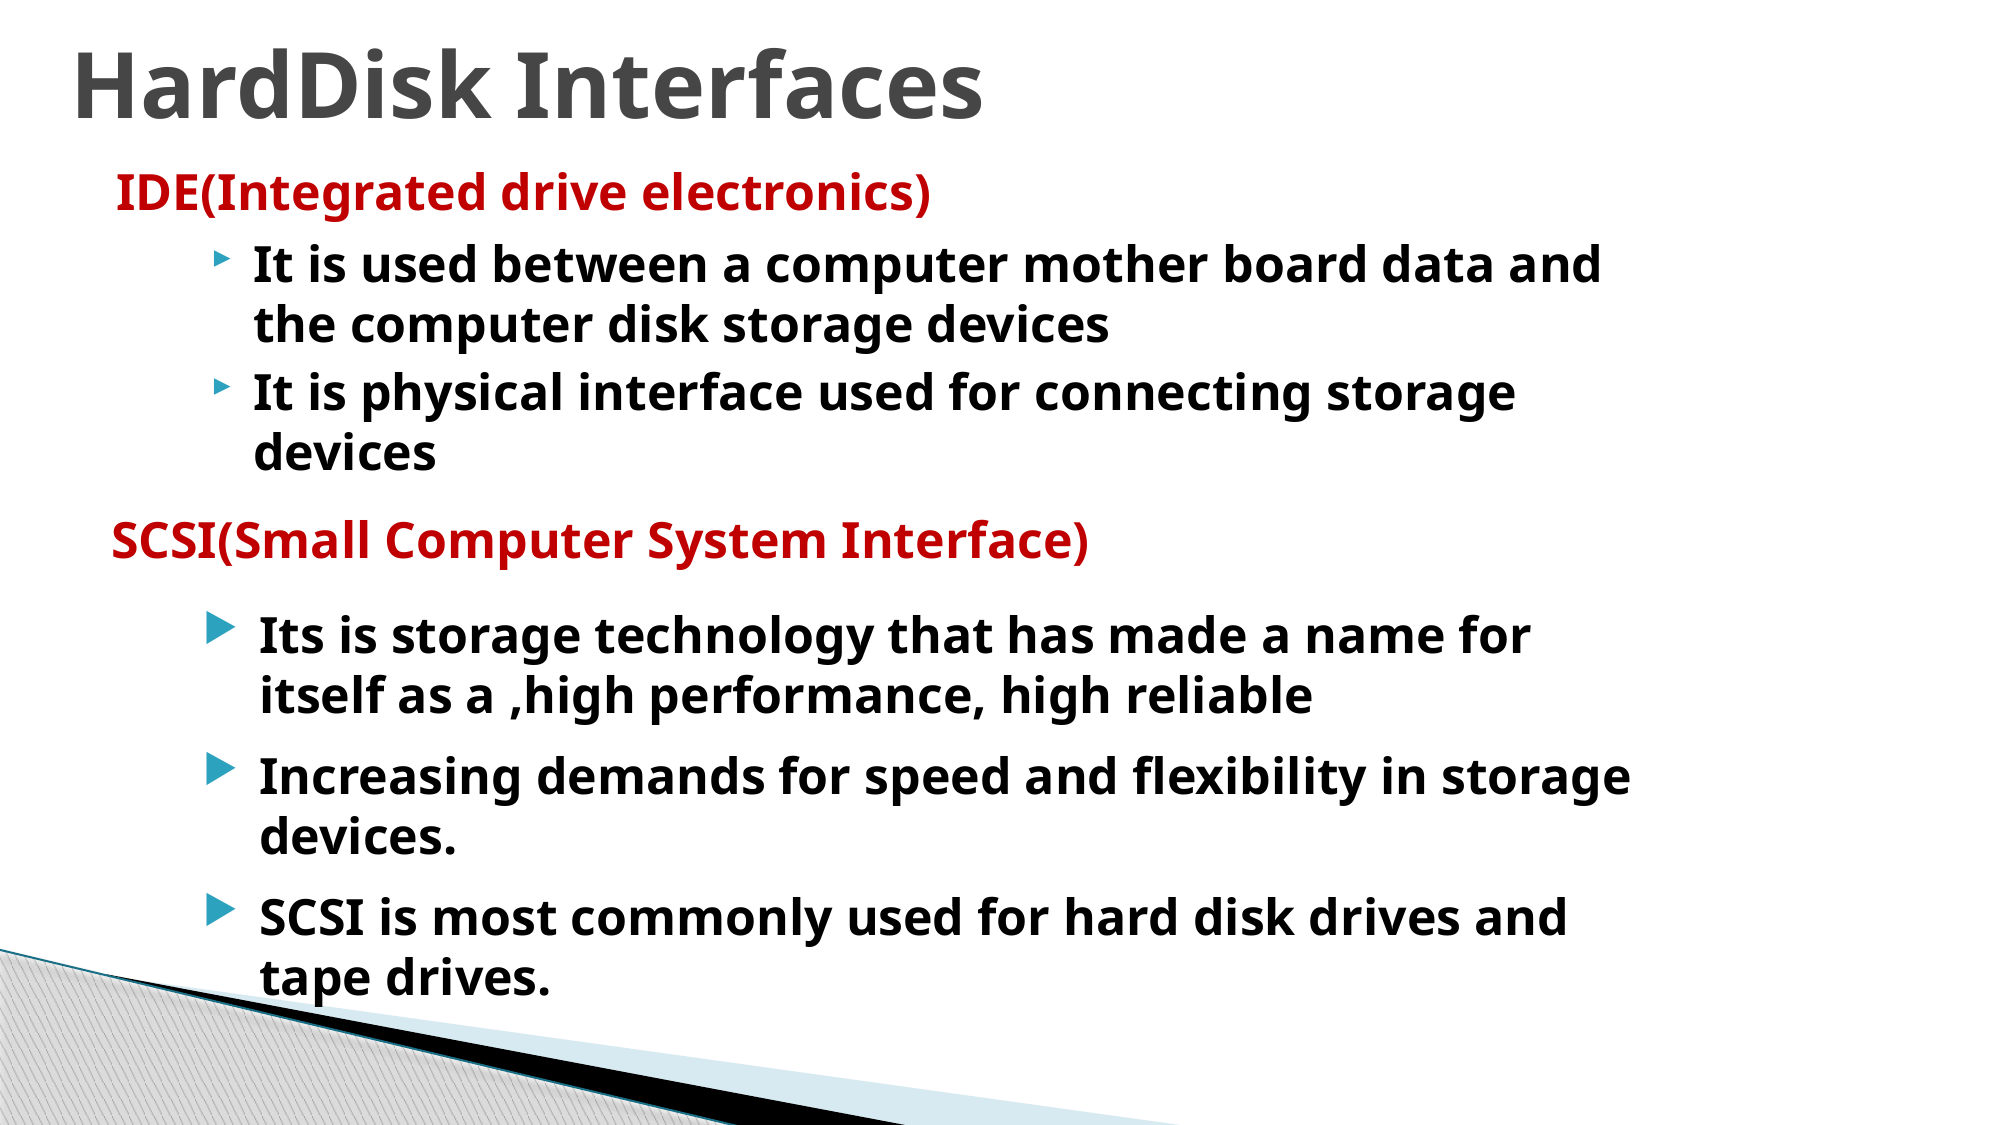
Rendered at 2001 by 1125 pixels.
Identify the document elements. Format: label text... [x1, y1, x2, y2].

title HardDisk Interfaces [56, 0, 1856, 176]
list It is used between a computer mother board data and the computer disk storage devices It is physical interface used for connecting storage devices [178, 224, 1648, 610]
text_box SCSI(Small Computer System Interface) [96, 501, 1105, 576]
text_box IDE(Integrated drive electronics) [101, 152, 947, 228]
text_box Its is storage technology that has made a name for itself as a ,high performance, high reliable Increasing demands for speed and flexibility in storage devices. SCSI is most commonly used for hard disk drives and tape drives. [187, 595, 1657, 981]
